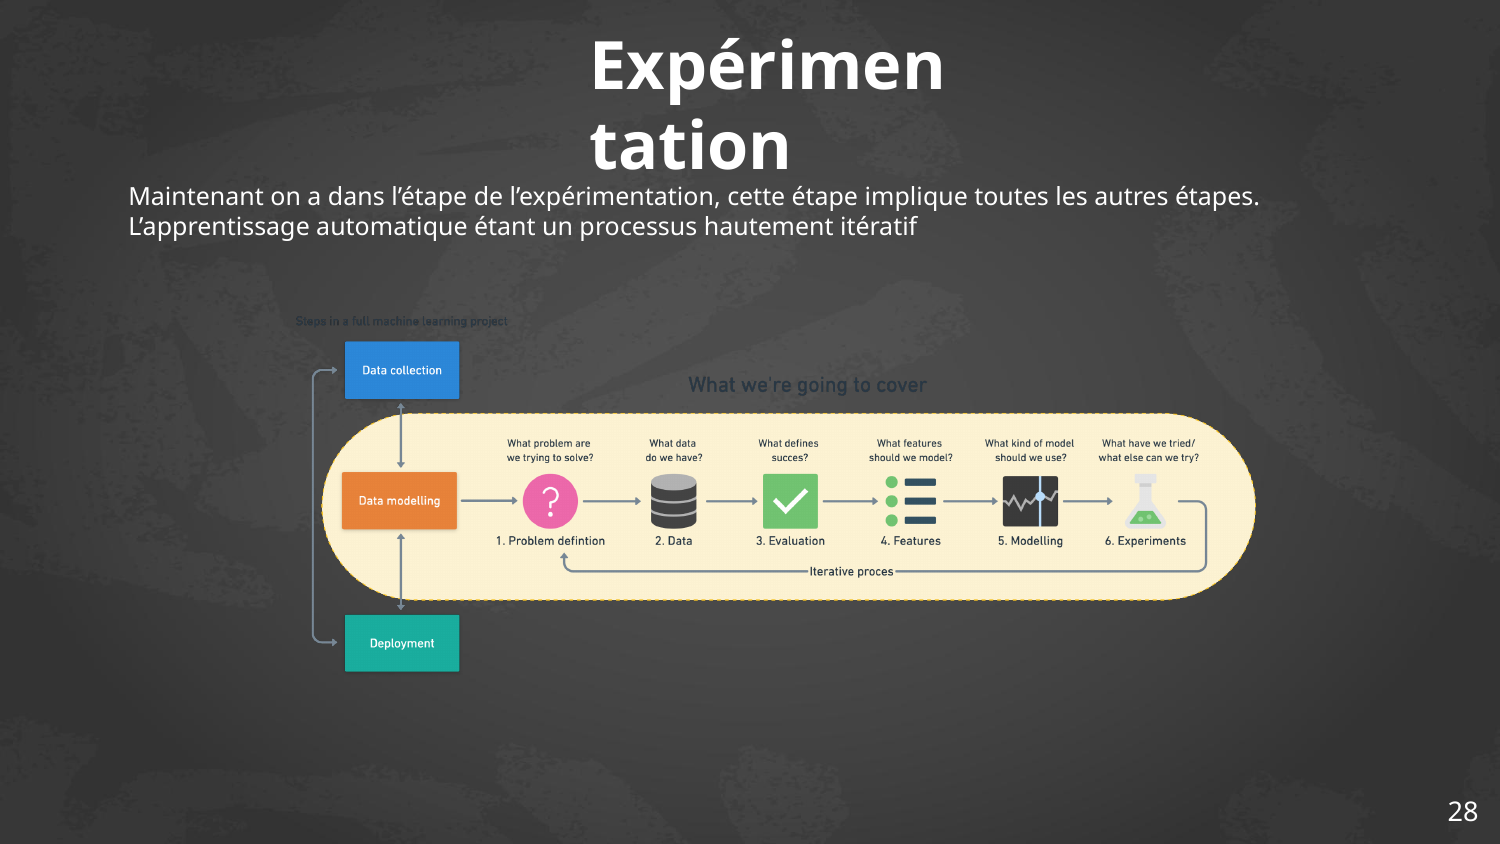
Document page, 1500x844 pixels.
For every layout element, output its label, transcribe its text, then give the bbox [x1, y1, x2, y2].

text_box Expérimentation [574, 15, 976, 112]
text_box Maintenant on a dans l’étape de l’expérimentation, cette étape implique toutes les autres étapes. L’apprentissage automatique étant un processus hautement itératif [113, 172, 1355, 249]
picture [0, 0, 1500, 844]
slide_number ‹#› [1403, 779, 1494, 844]
